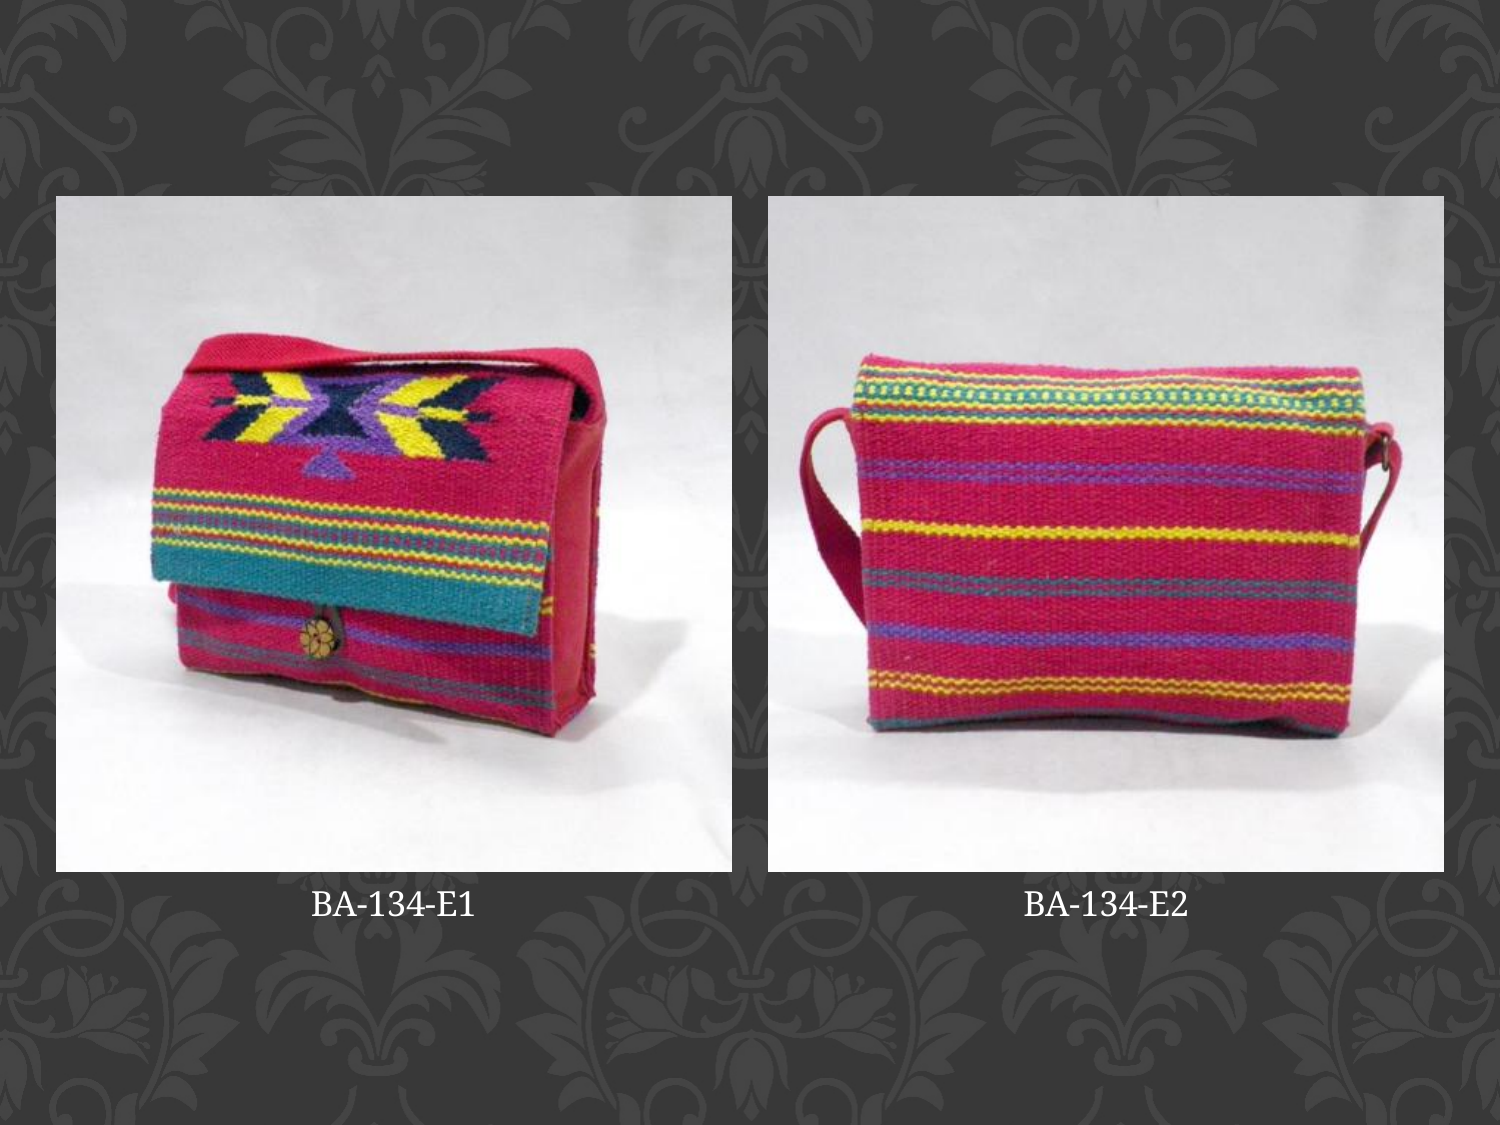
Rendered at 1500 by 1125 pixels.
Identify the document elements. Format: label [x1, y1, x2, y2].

text_box [768, 196, 1444, 931]
text_box [55, 196, 732, 931]
